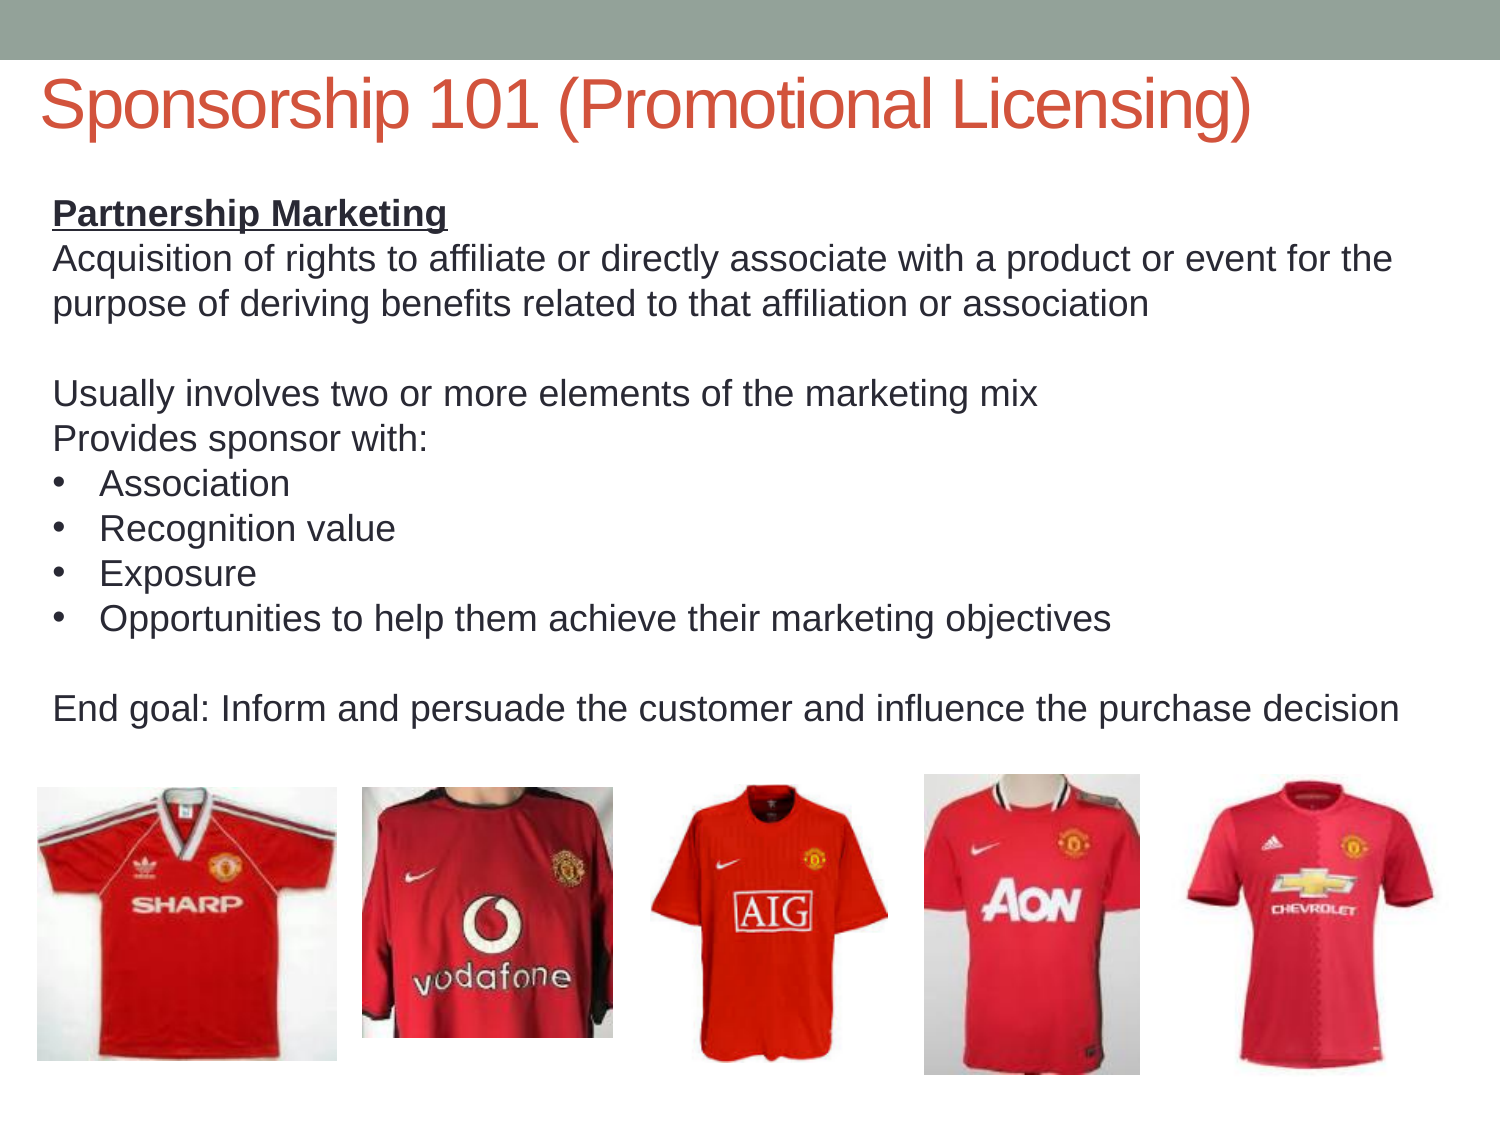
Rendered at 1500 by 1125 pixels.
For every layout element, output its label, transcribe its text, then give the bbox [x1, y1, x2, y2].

picture [362, 787, 613, 1038]
picture [649, 784, 888, 1063]
picture [1160, 774, 1463, 1077]
text_box Partnership Marketing Acquisition of rights to affiliate or directly associate with a product or event for the purpose of deriving benefits related to that affiliation or association Usually involves two or more elements of the marketing mix Provides sponsor with: Association Recognition value Exposure Opportunities to help them achieve their marketing objectives End goal: Inform and persuade the customer and influence the purchase decision [37, 181, 1450, 782]
picture [924, 774, 1140, 1076]
title Sponsorship 101 (Promotional Licensing) [24, 19, 1450, 182]
picture [37, 787, 337, 1062]
